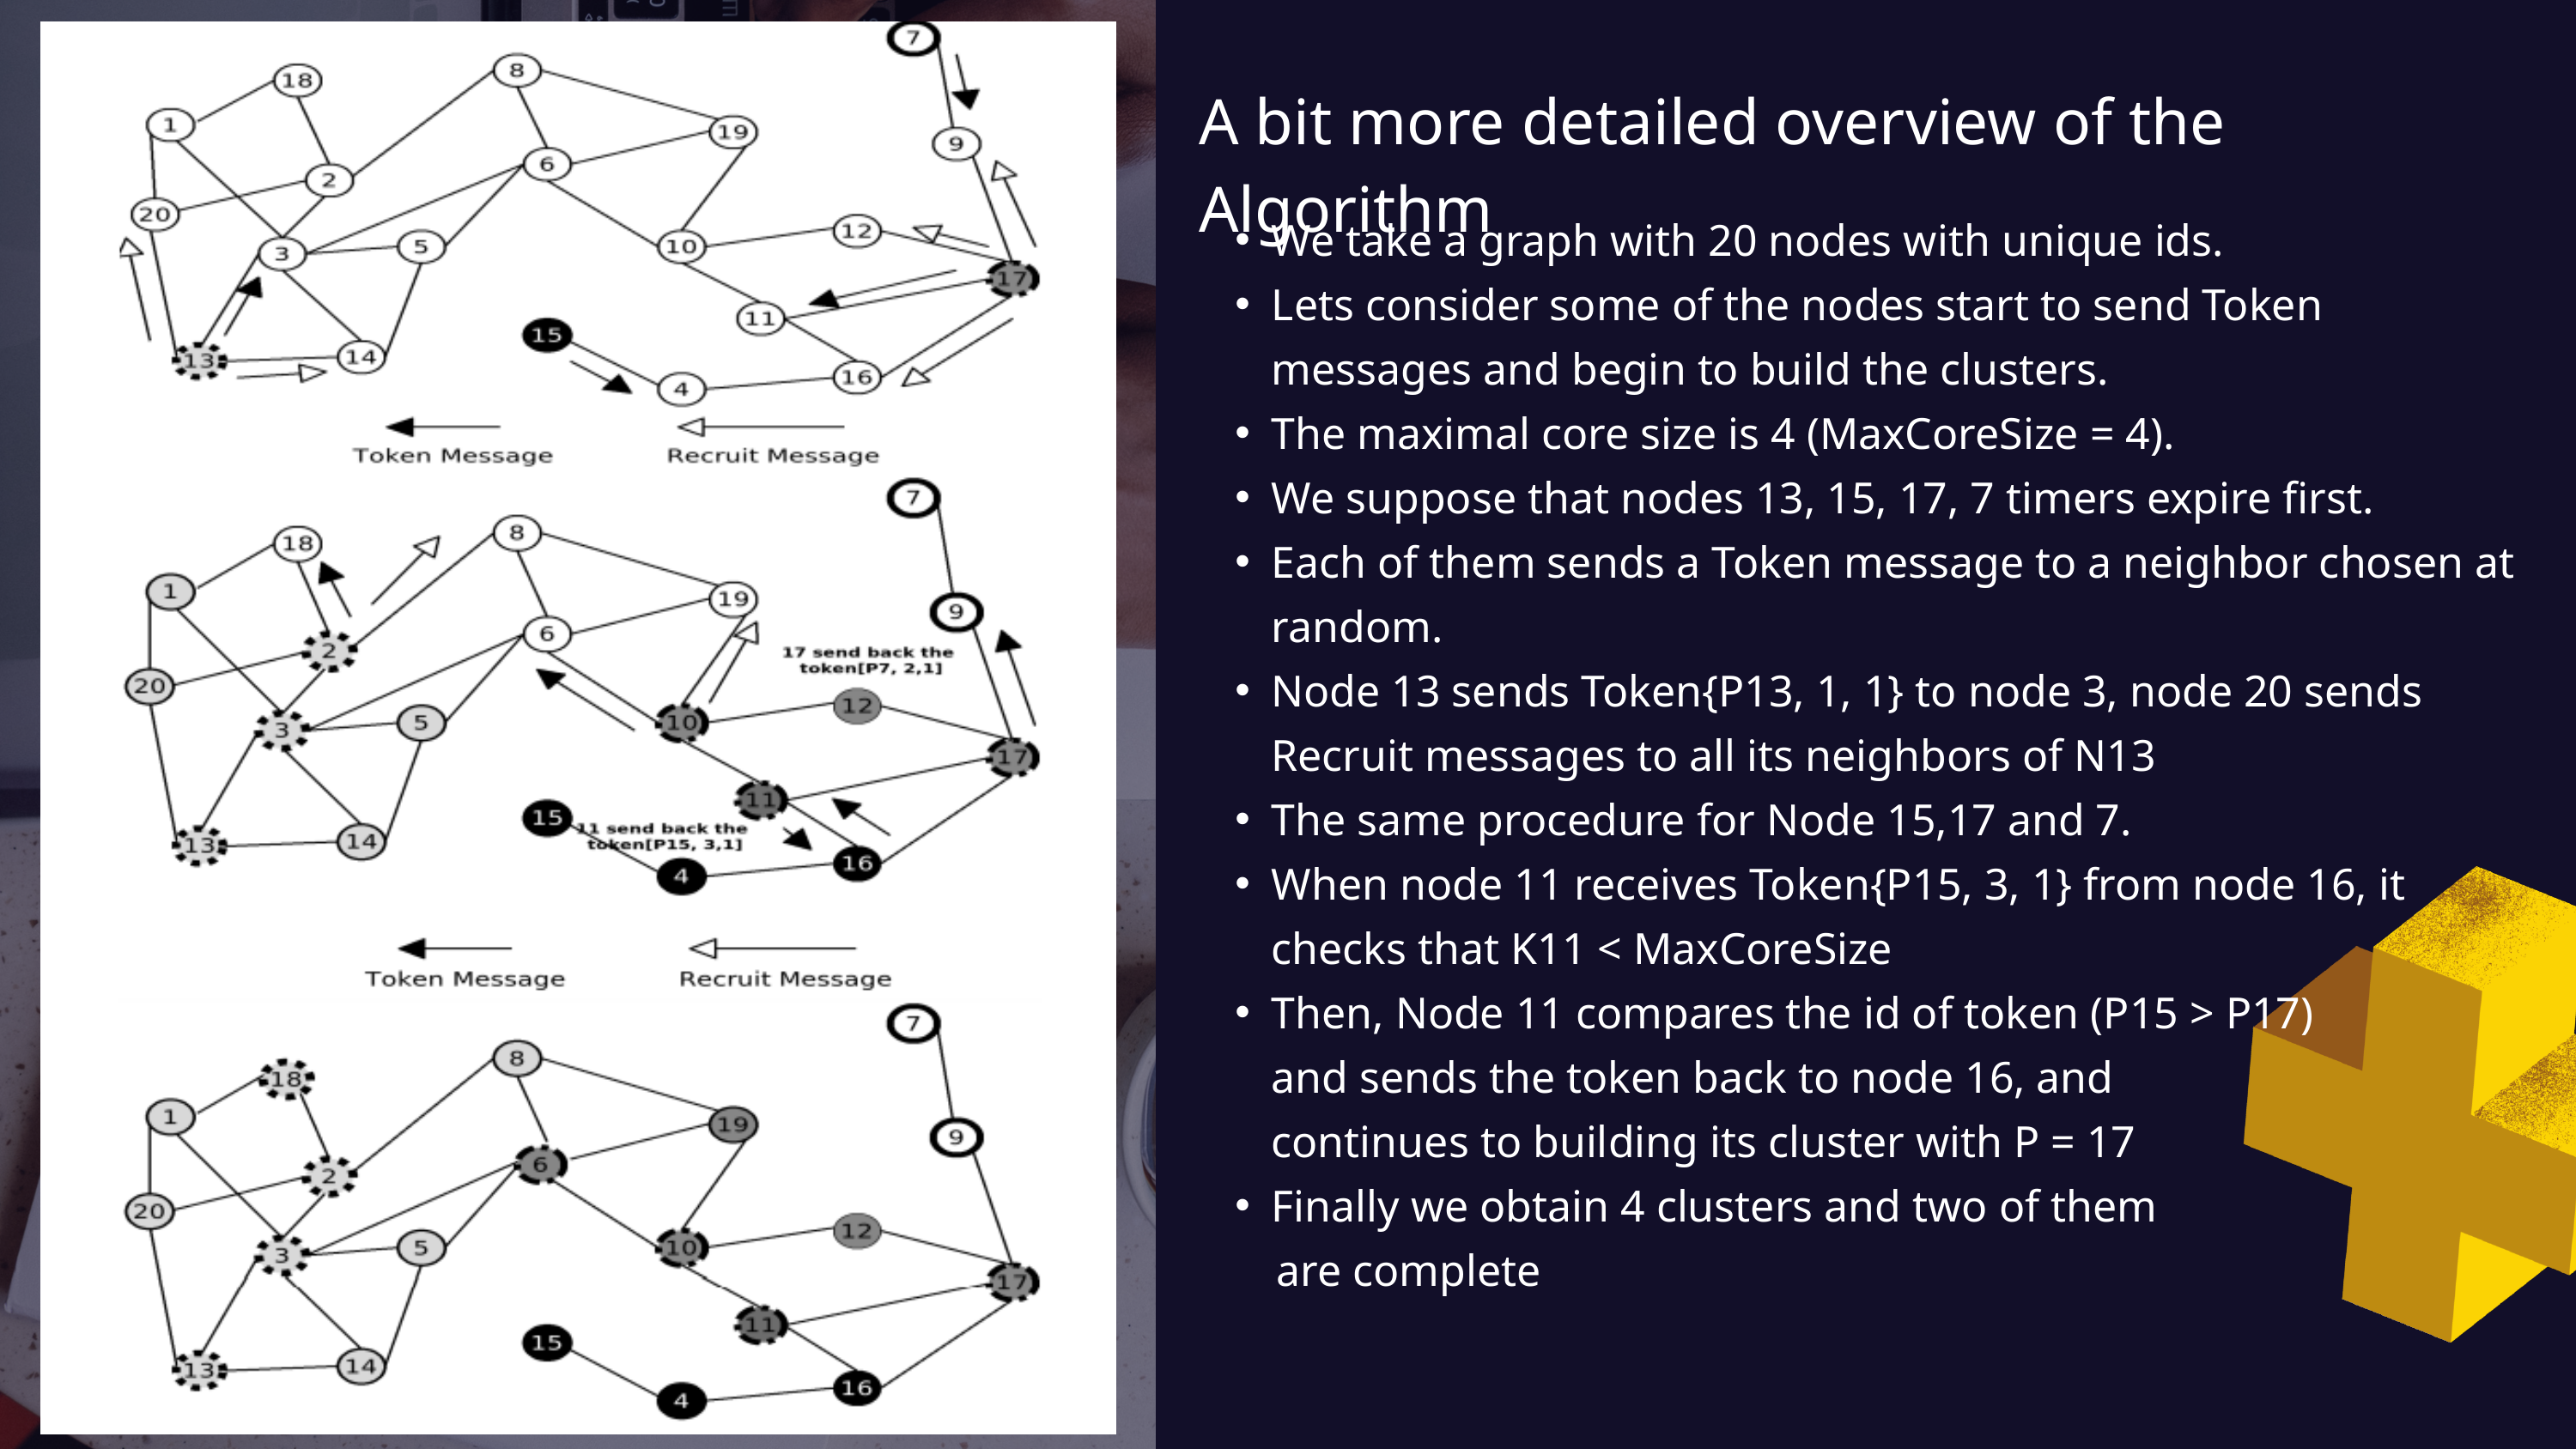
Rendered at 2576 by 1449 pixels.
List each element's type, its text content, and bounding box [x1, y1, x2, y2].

picture [0, 0, 1157, 1449]
text_box A bit more detailed overview of the Algorithm [1198, 69, 2465, 200]
text_box We take a graph with 20 nodes with unique ids. Lets consider some of the nodes start to send Token messages and begin to build the clusters. The maximal core size is 4 (MaxCoreSize = 4). We suppose that nodes 13, 15, 17, 7 timers expire first. Each of them sends a Token message to a neighbor chosen at random. Node 13 sends Token{P13, 1, 1} to node 3, node 20 sends Recruit messages to all its neighbors of N13 The same procedure for Node 15,17 and 7. When node 11 receives Token{P15, 3, 1} from node 16, it checks that K11 < MaxCoreSize Then, Node 11 compares the id of token (P15 > P17) and sends the token back to node 16, and continues to building its cluster with P = 17 Finally we obtain 4 clusters and two of them are complete [1198, 200, 2534, 1295]
picture [2238, 879, 2576, 1392]
